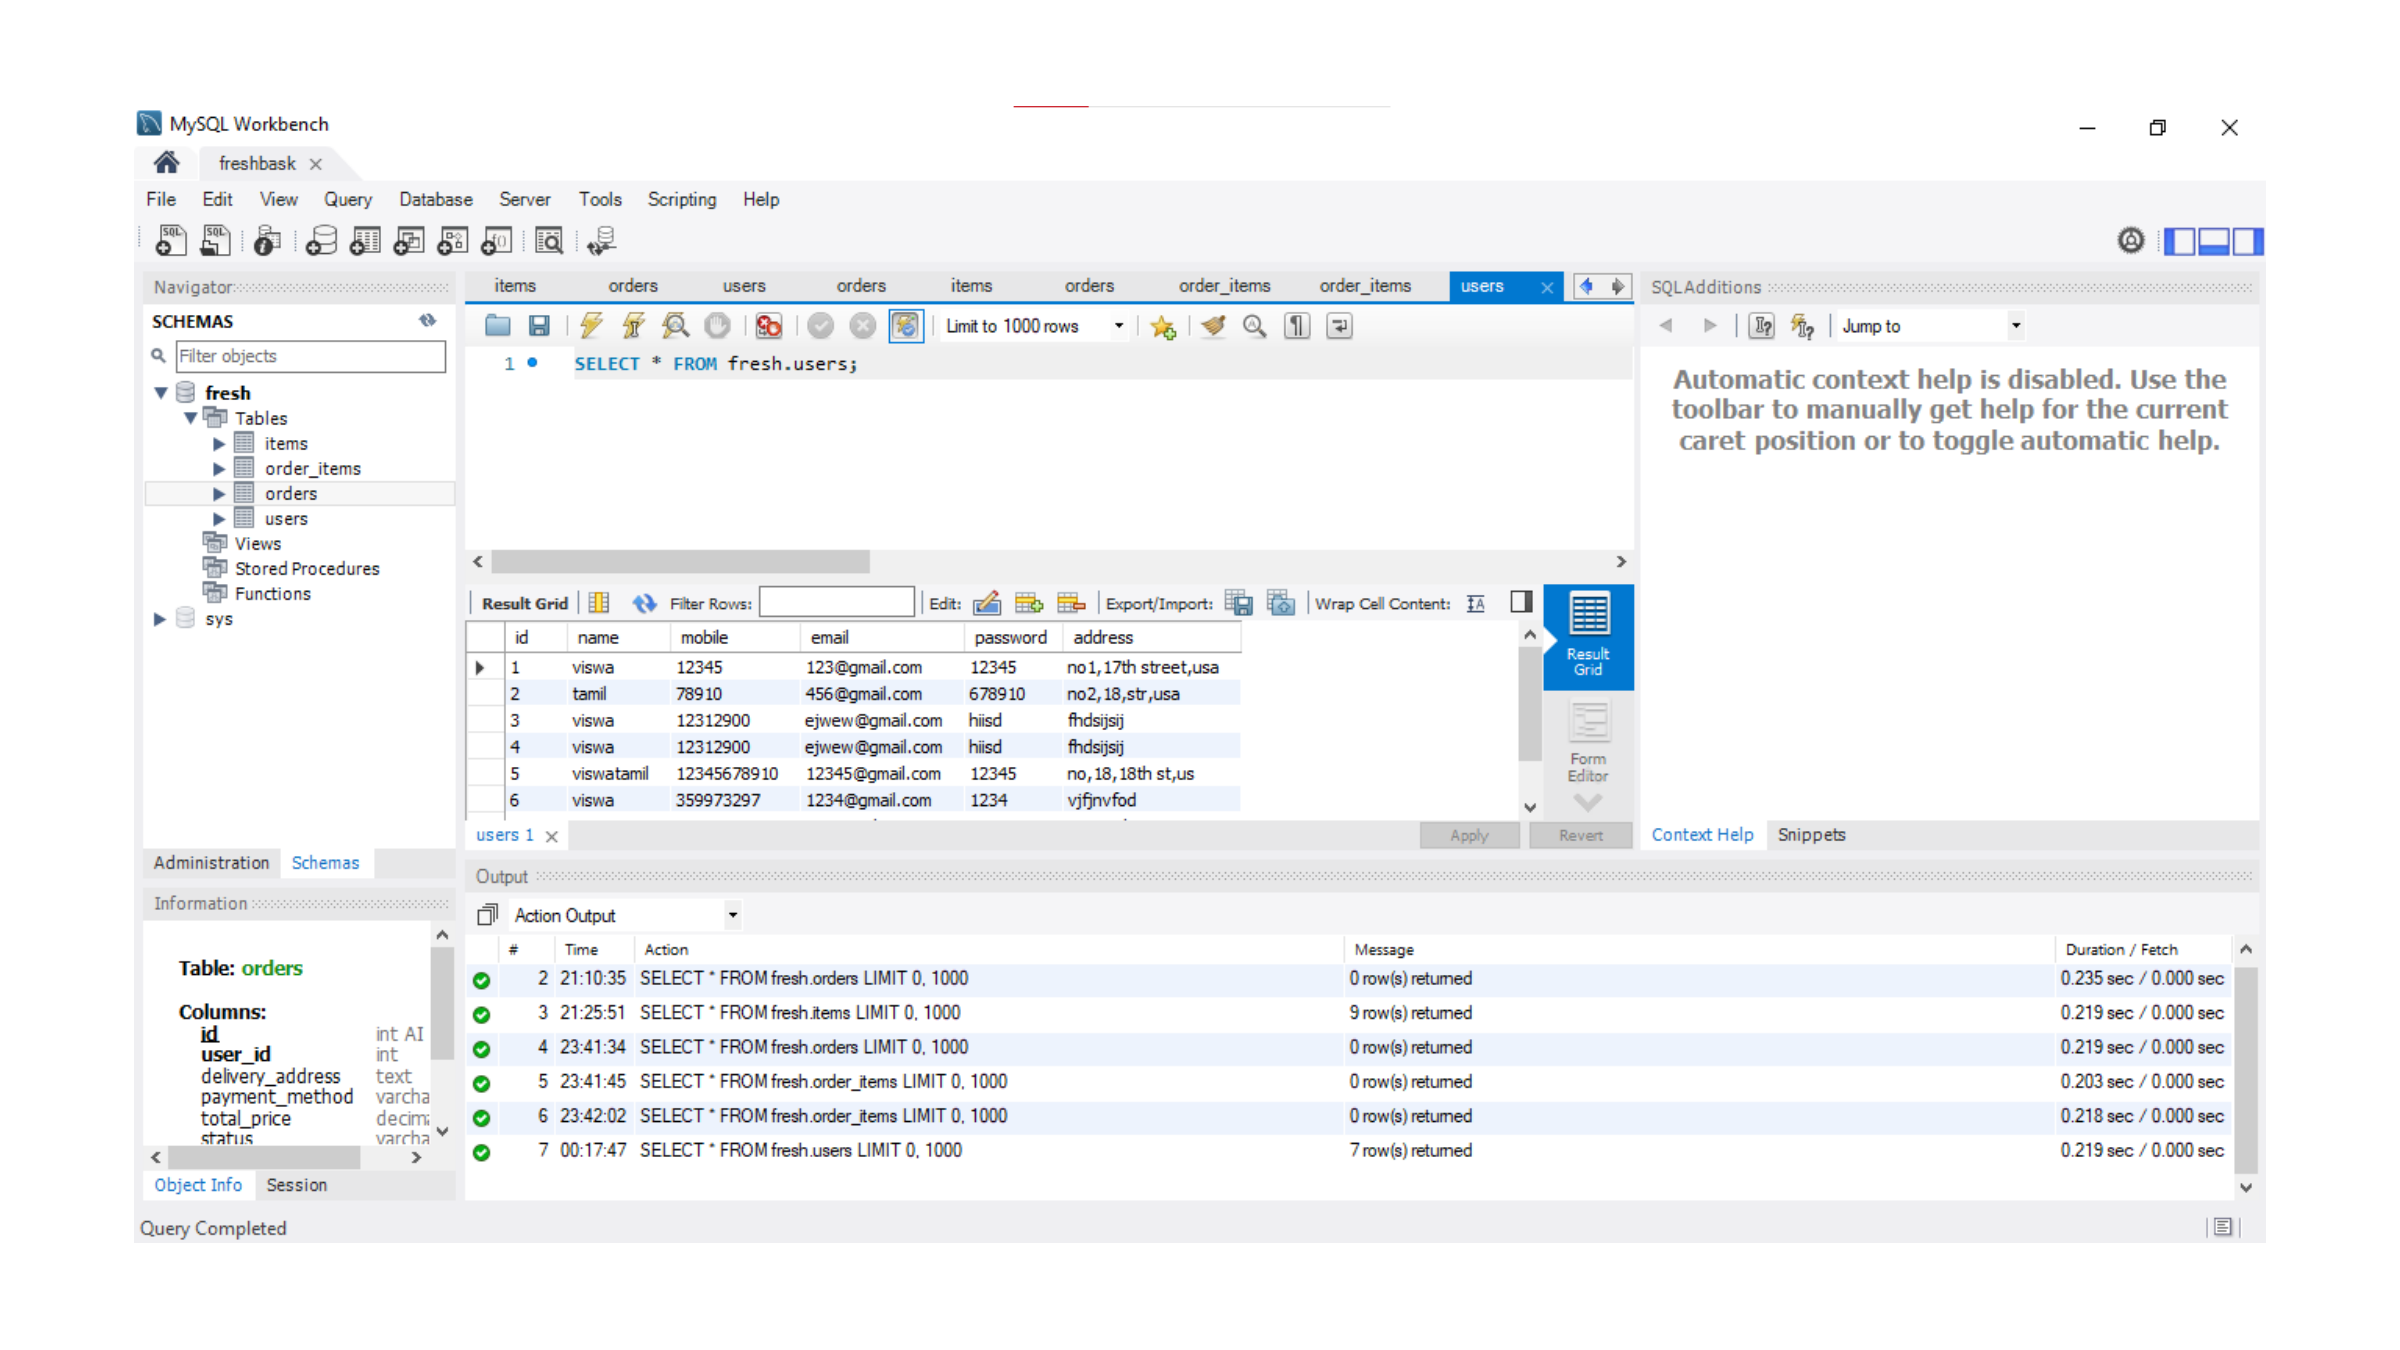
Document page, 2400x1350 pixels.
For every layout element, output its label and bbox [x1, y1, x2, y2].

picture [134, 106, 2266, 1243]
